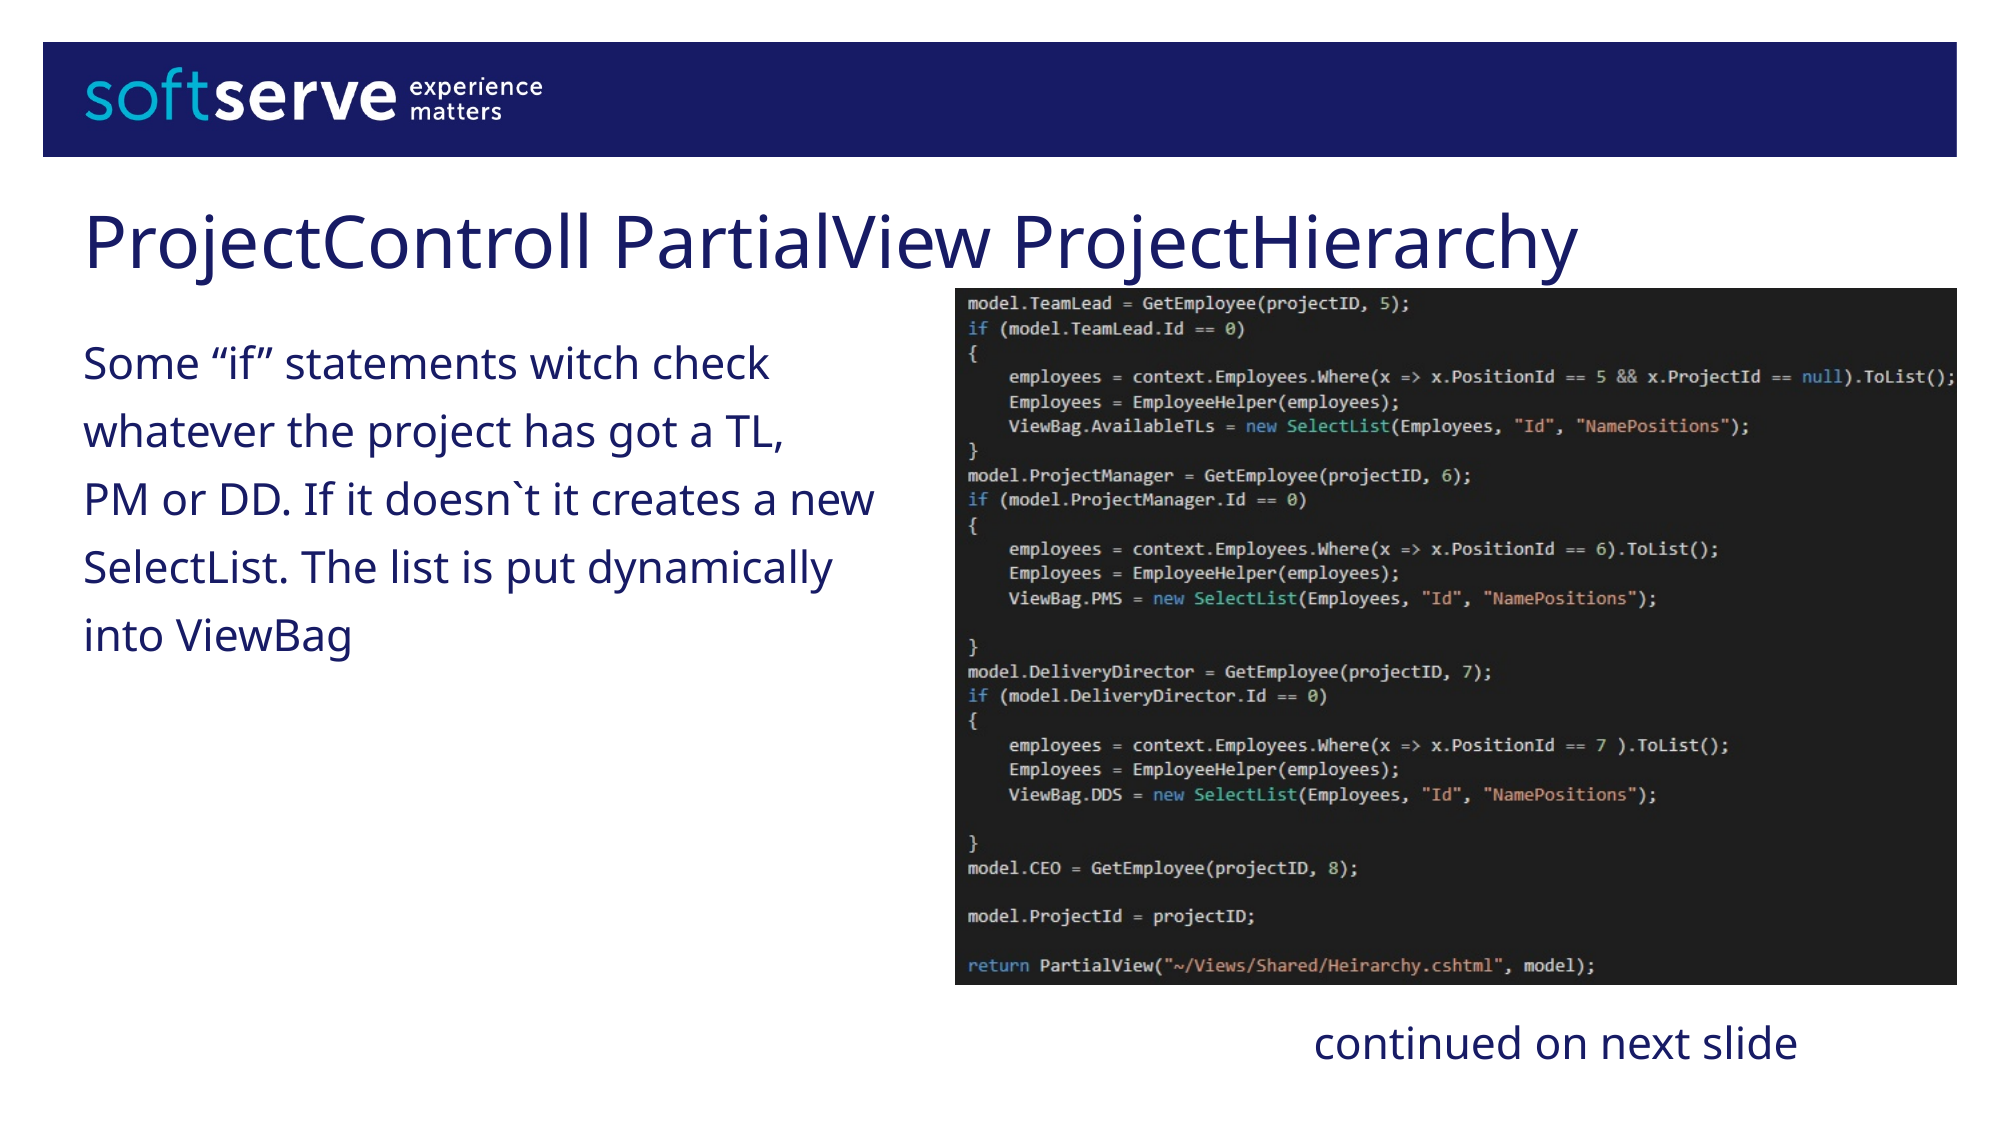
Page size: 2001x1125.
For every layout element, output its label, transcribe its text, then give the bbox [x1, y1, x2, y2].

picture [43, 42, 1957, 157]
title ProjectControll PartialView ProjectHierarchy [68, 202, 1931, 289]
picture [955, 288, 1957, 985]
list Some “if” statements witch check whatever the project has got a TL, PM or DD. If it doesn`t it creates a new SelectList. The list is put dynamically into ViewBag continued on next slide [68, 333, 1958, 1083]
